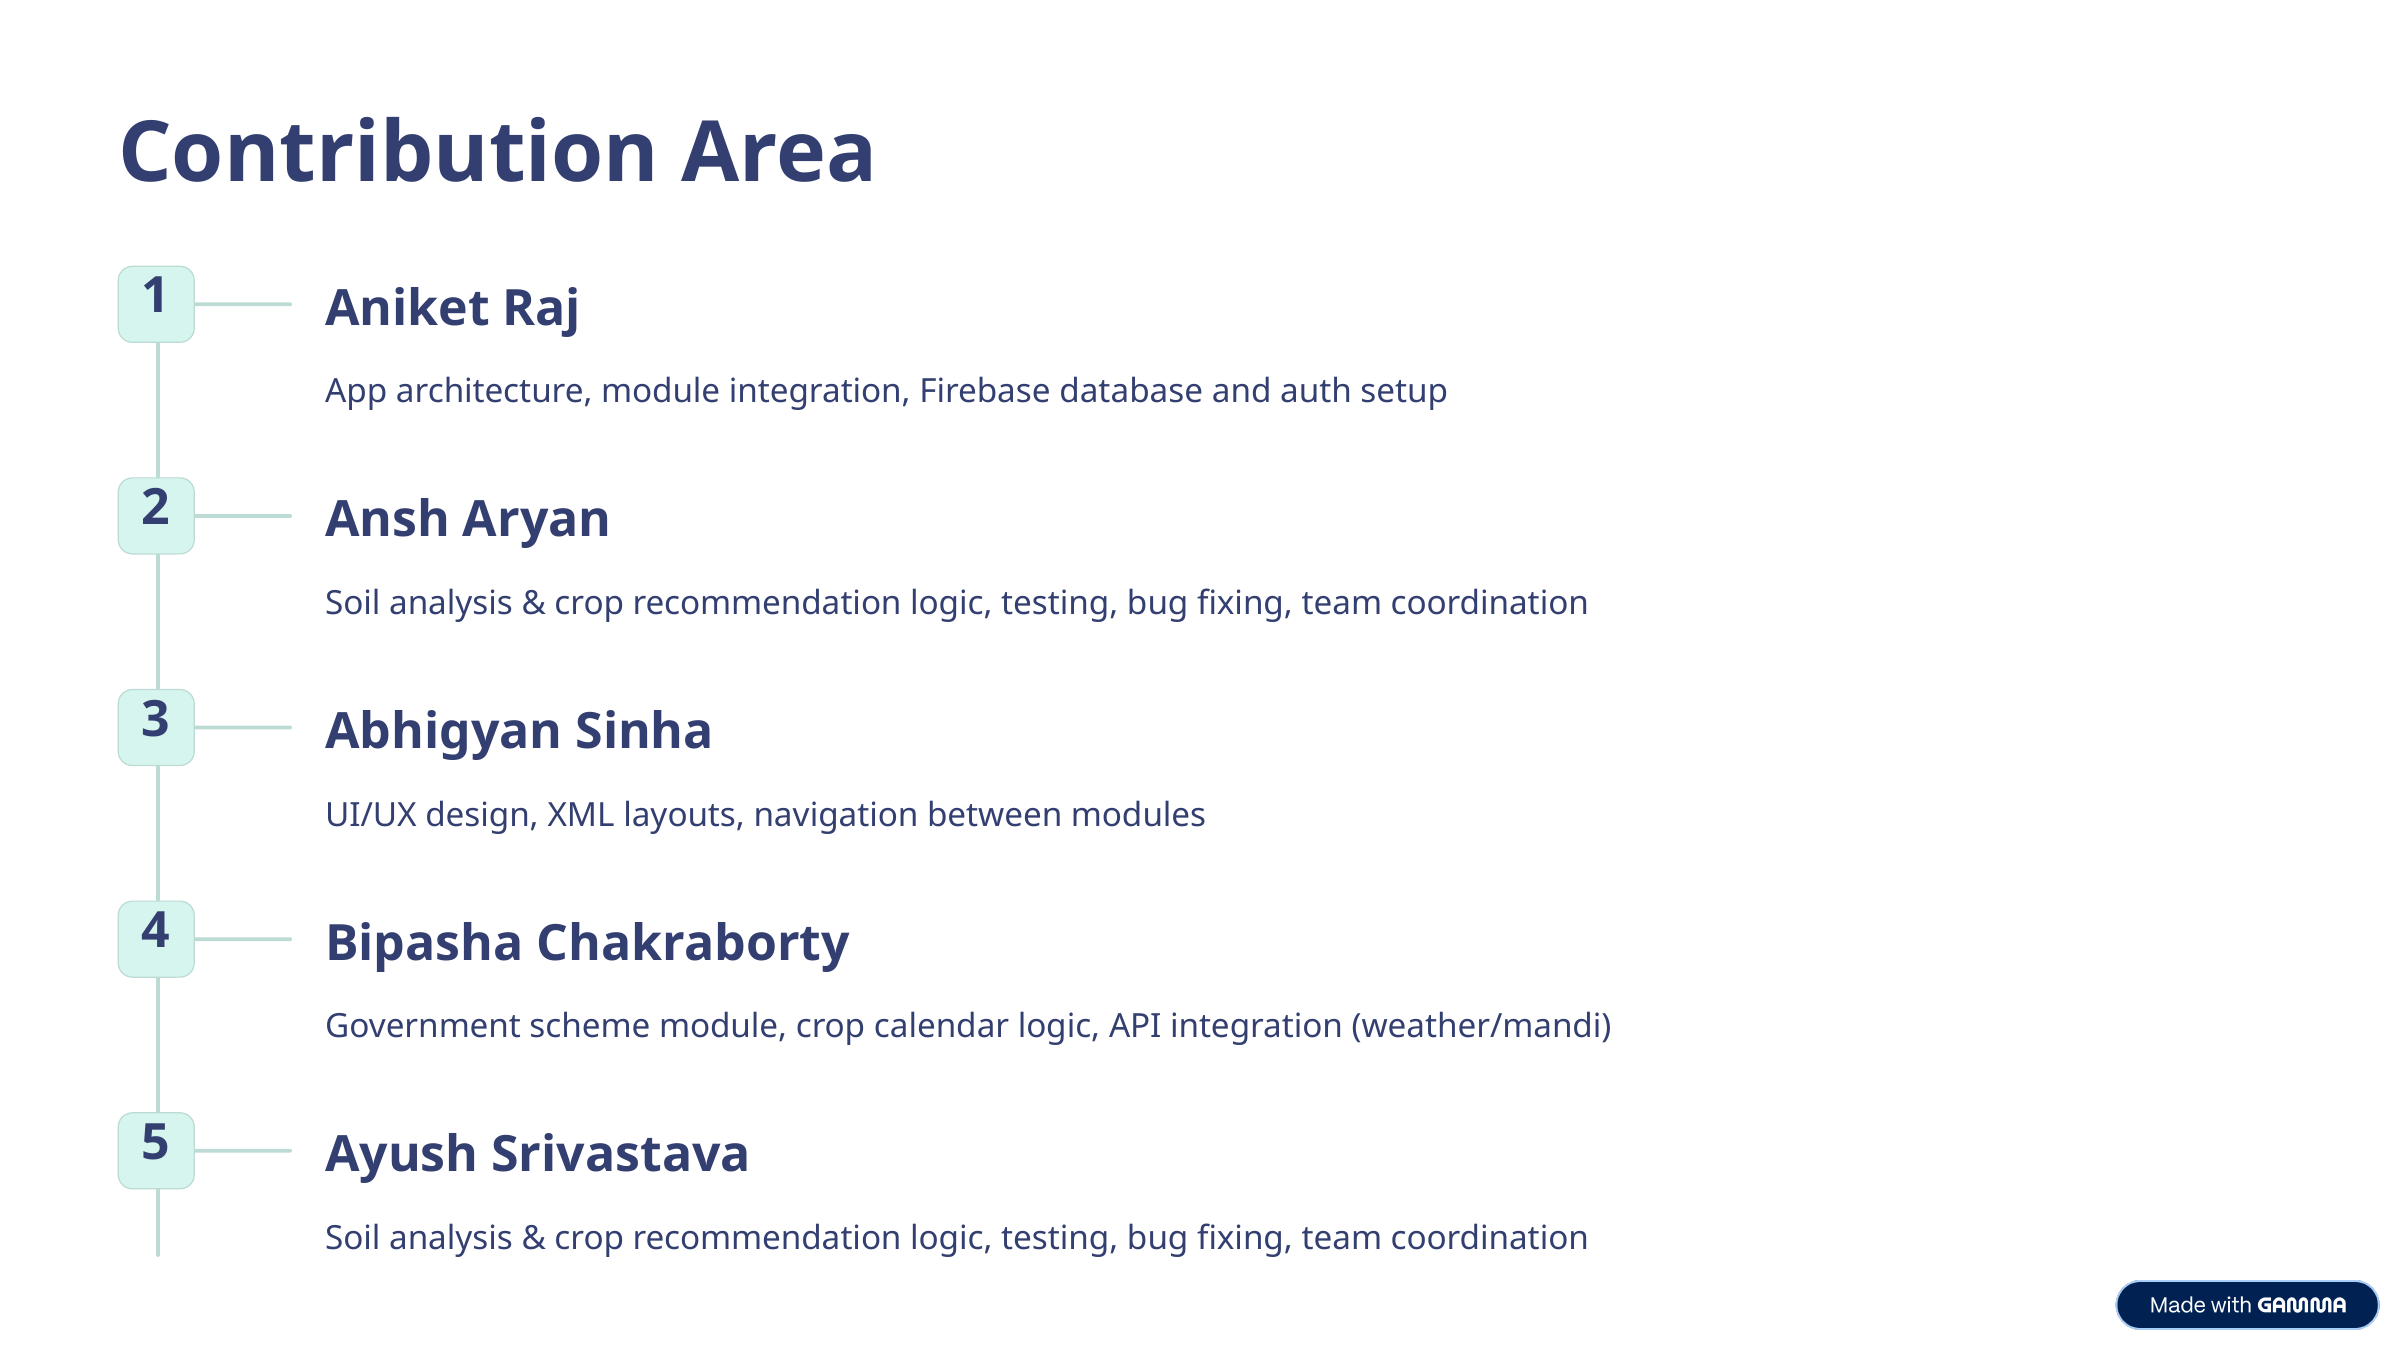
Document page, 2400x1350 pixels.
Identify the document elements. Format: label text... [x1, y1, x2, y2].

text_box Aniket Raj [325, 272, 833, 336]
text_box Abhigyan Sinha [325, 695, 833, 760]
text_box [118, 266, 195, 343]
text_box [156, 1189, 160, 1257]
text_box Ayush Srivastava [325, 1119, 895, 1183]
text_box [195, 1148, 292, 1153]
text_box Government scheme module, crop calendar logic, API integration (weather/mandi) [325, 991, 2282, 1046]
text_box 1 [130, 272, 182, 336]
text_box 5 [130, 1119, 182, 1183]
text_box [195, 302, 292, 307]
text_box [118, 1112, 195, 1189]
text_box [156, 343, 160, 477]
text_box 2 [130, 484, 182, 548]
text_box [118, 689, 195, 766]
text_box Contribution Area [118, 93, 1075, 199]
text_box [118, 901, 195, 978]
text_box Ansh Aryan [325, 484, 833, 548]
text_box [156, 766, 160, 901]
text_box Soil analysis & crop recommendation logic, testing, bug fixing, team coordination [325, 1202, 2282, 1257]
text_box 4 [130, 907, 182, 971]
text_box App architecture, module integration, Firebase database and auth setup [325, 356, 2282, 411]
text_box [156, 554, 160, 689]
text_box [195, 725, 292, 730]
text_box Bipasha Chakraborty [325, 907, 1016, 971]
text_box [195, 937, 292, 942]
text_box [156, 978, 160, 1112]
text_box [118, 477, 195, 554]
picture [2106, 1271, 2389, 1339]
text_box 3 [130, 695, 182, 760]
text_box UI/UX design, XML layouts, navigation between modules [325, 779, 2282, 834]
text_box Soil analysis & crop recommendation logic, testing, bug fixing, team coordination [325, 567, 2282, 622]
text_box [195, 514, 292, 518]
